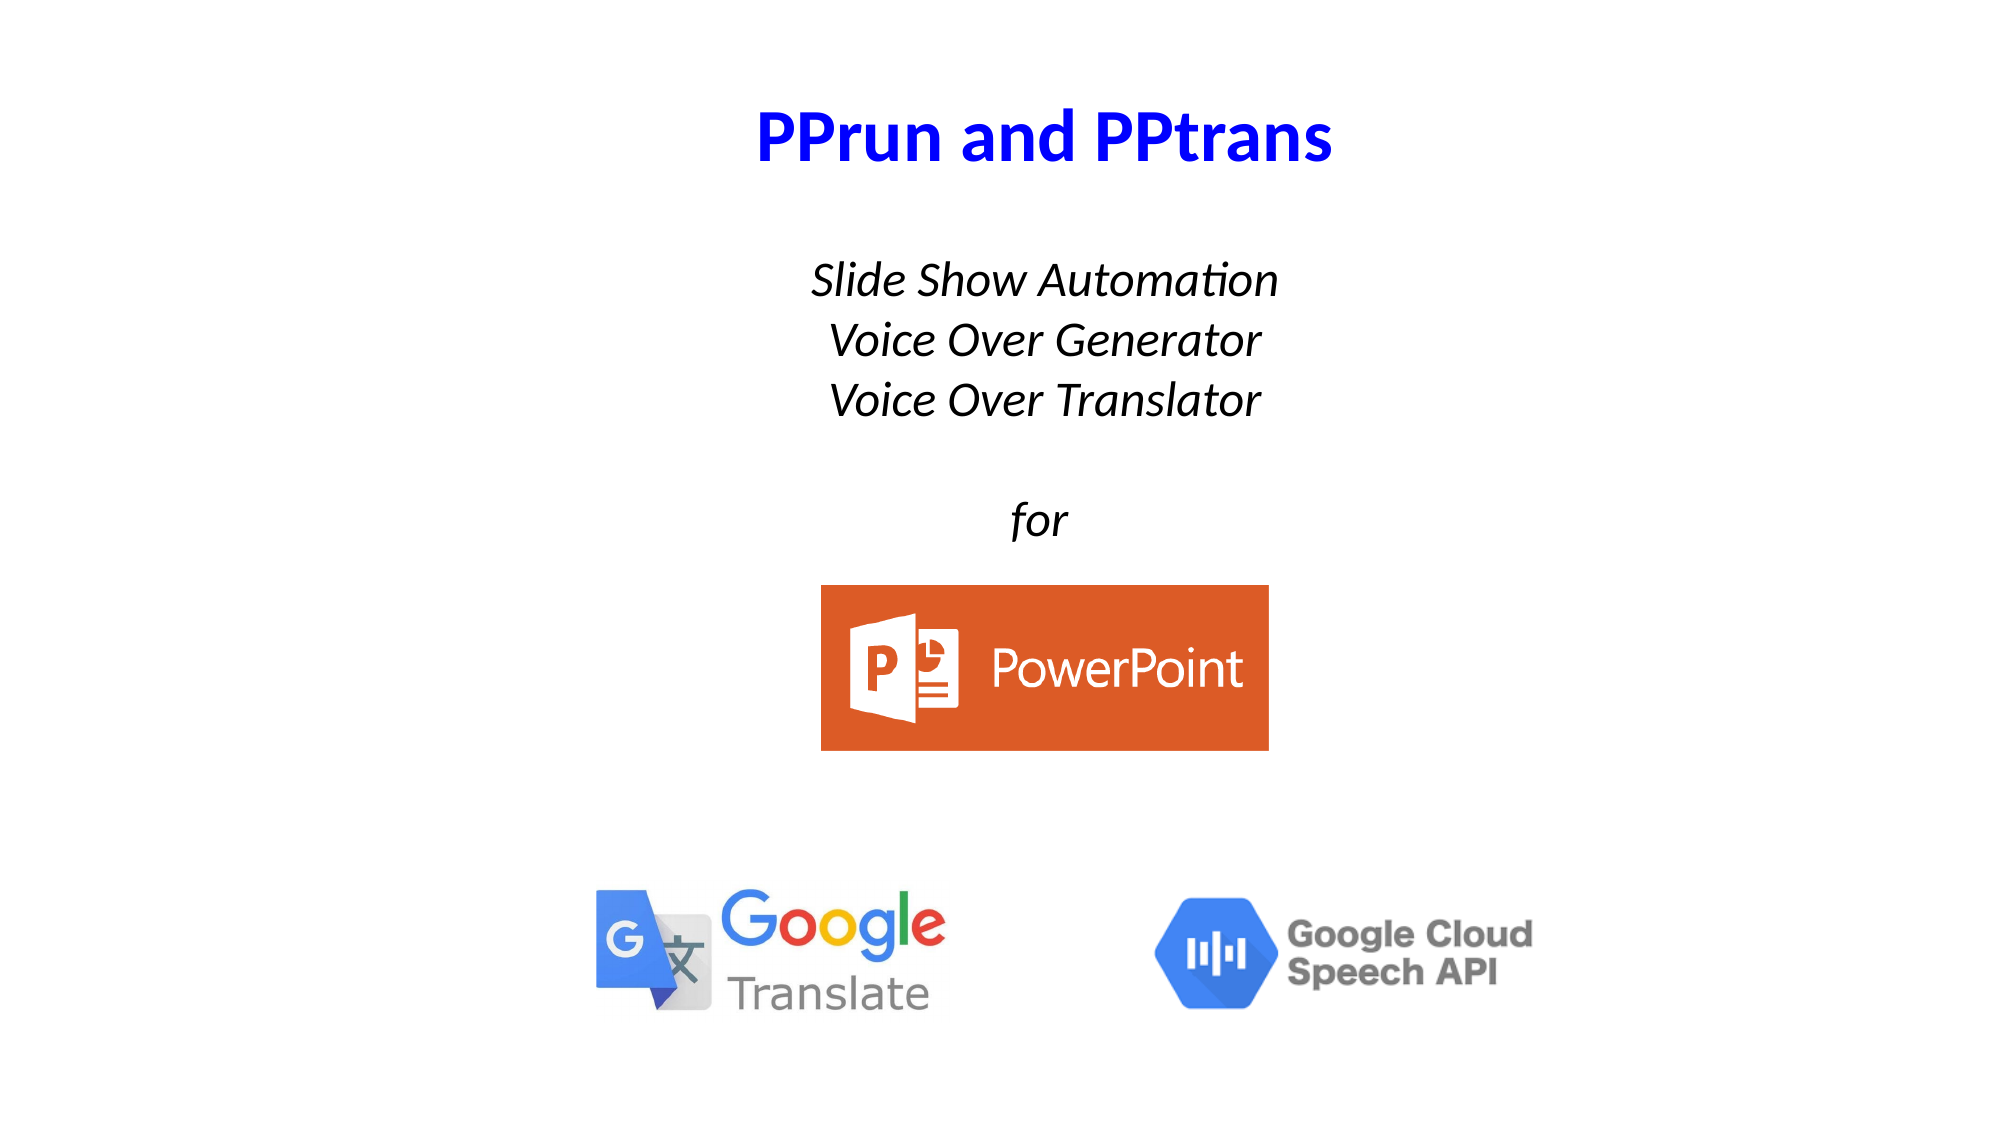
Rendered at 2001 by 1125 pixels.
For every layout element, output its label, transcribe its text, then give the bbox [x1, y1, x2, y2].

text_box PPrun and PPtrans Slide Show Automation Voice Over Generator Voice Over Translator for [741, 79, 1349, 794]
picture [1141, 880, 1550, 1023]
picture [596, 880, 950, 1023]
picture [821, 585, 1269, 751]
